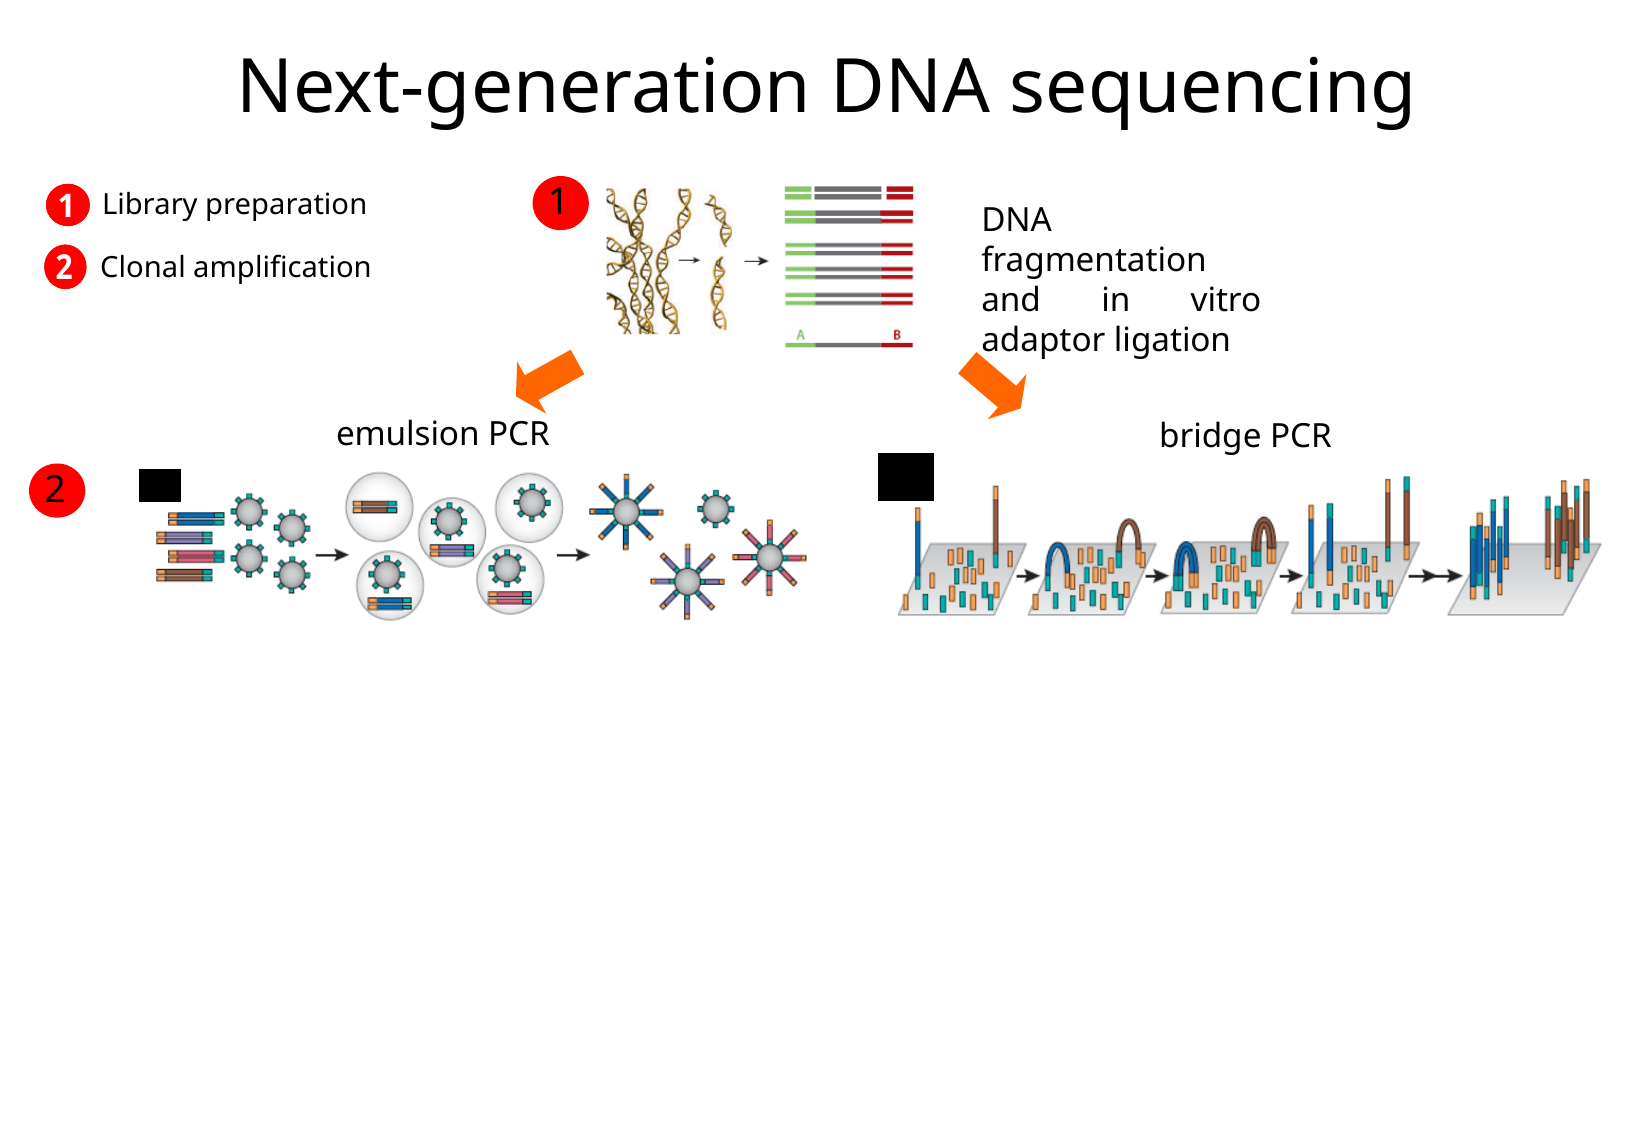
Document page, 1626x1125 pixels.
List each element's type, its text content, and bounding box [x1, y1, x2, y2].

text_box emulsion PCR [288, 405, 598, 451]
text_box bridge PCR [1090, 407, 1401, 452]
text_box [516, 351, 583, 411]
text_box [959, 353, 1025, 418]
text_box Clonal amplification [92, 240, 387, 291]
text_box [878, 453, 1611, 635]
text_box DNA fragmentation and in vitro adaptor ligation [966, 190, 1277, 365]
picture [595, 170, 926, 354]
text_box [29, 456, 85, 519]
text_box Next-generation DNA sequencing [28, 20, 1625, 144]
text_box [140, 452, 821, 626]
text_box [532, 169, 589, 231]
picture [45, 178, 92, 232]
text_box Library preparation [92, 178, 383, 228]
picture [43, 239, 89, 296]
